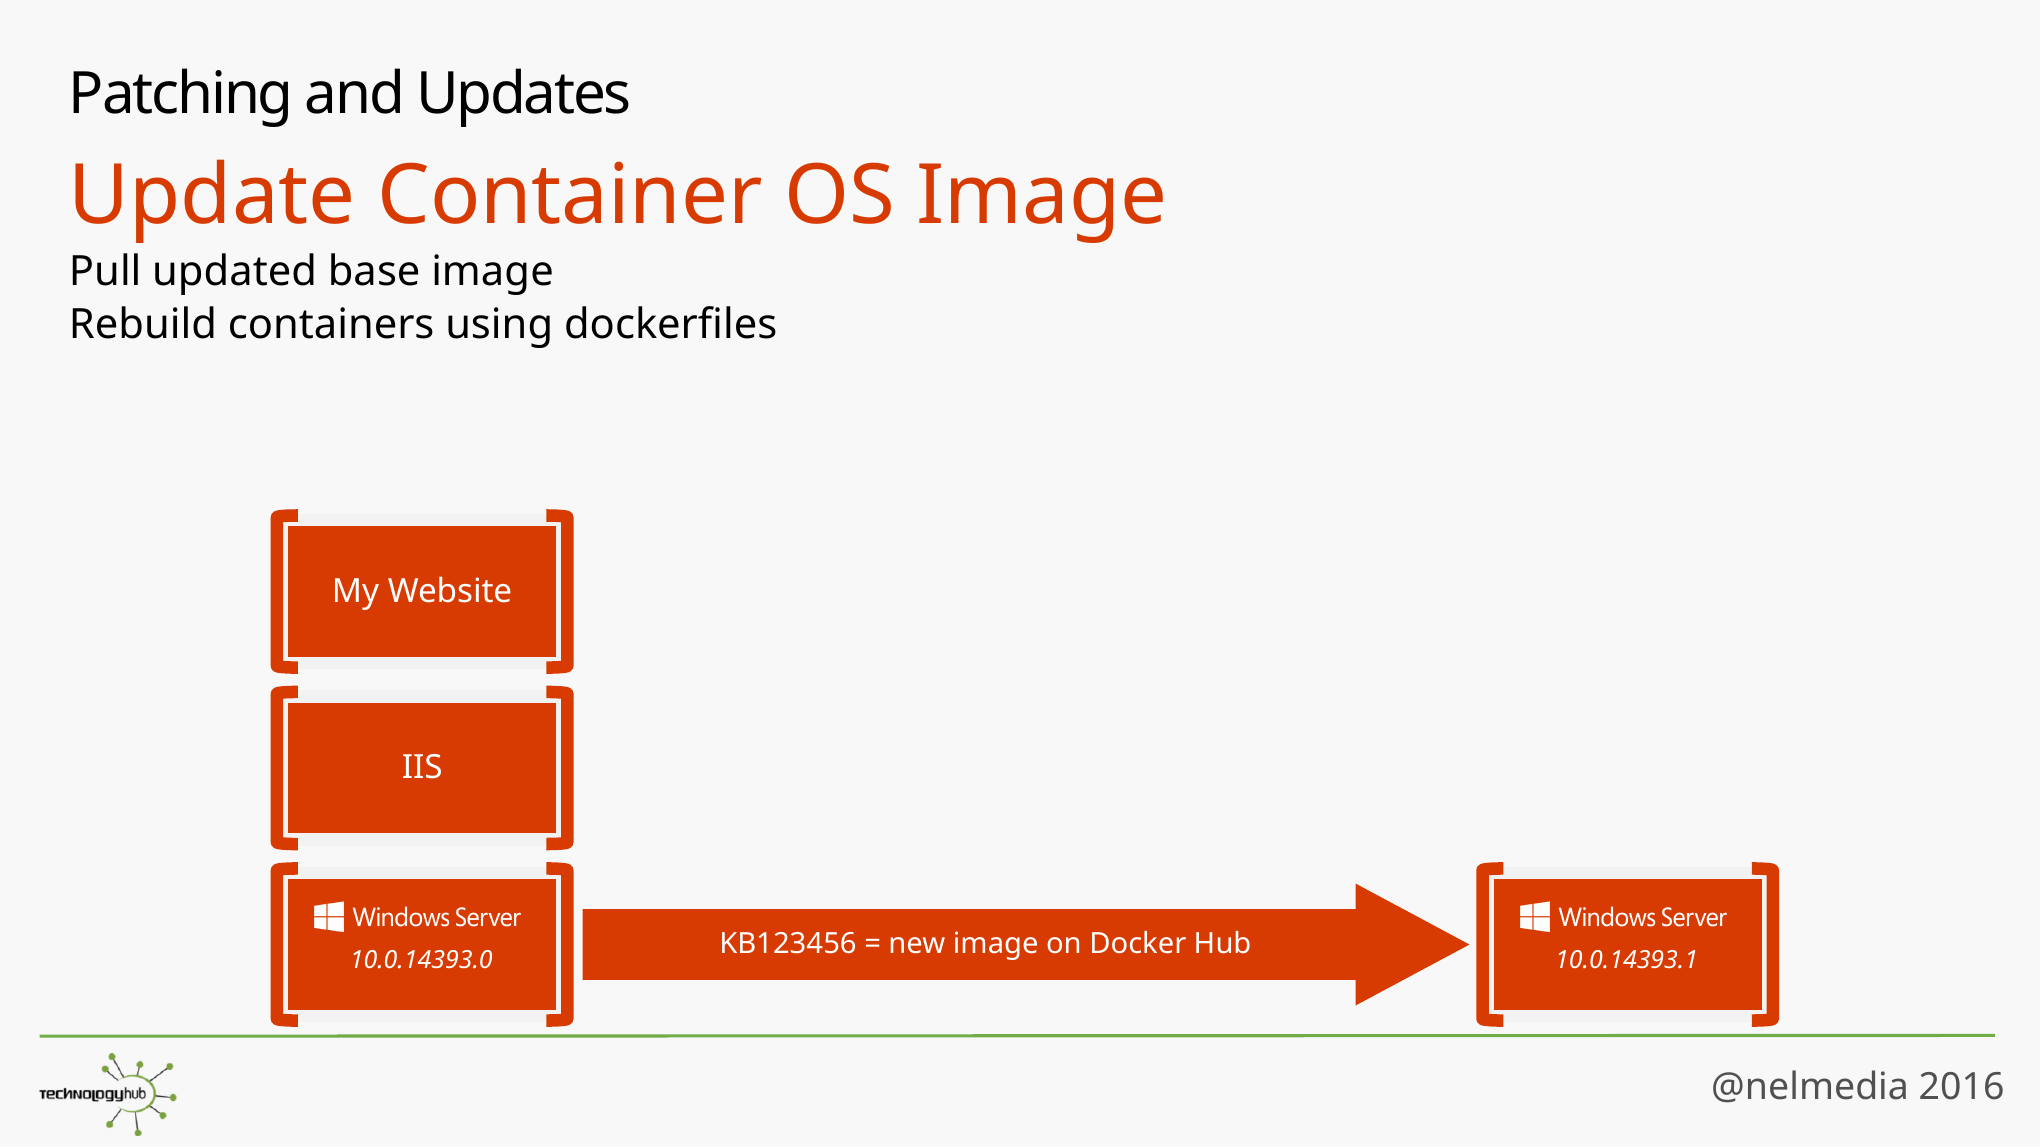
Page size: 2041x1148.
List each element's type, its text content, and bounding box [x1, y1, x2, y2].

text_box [276, 515, 568, 1021]
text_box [1482, 868, 1774, 1021]
title Patching and Updates [45, 48, 1996, 136]
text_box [582, 883, 1470, 1006]
list Update Container OS Image Pull updated base image Rebuild containers using dockerfiles [45, 136, 1996, 369]
picture [20, 1048, 189, 1139]
